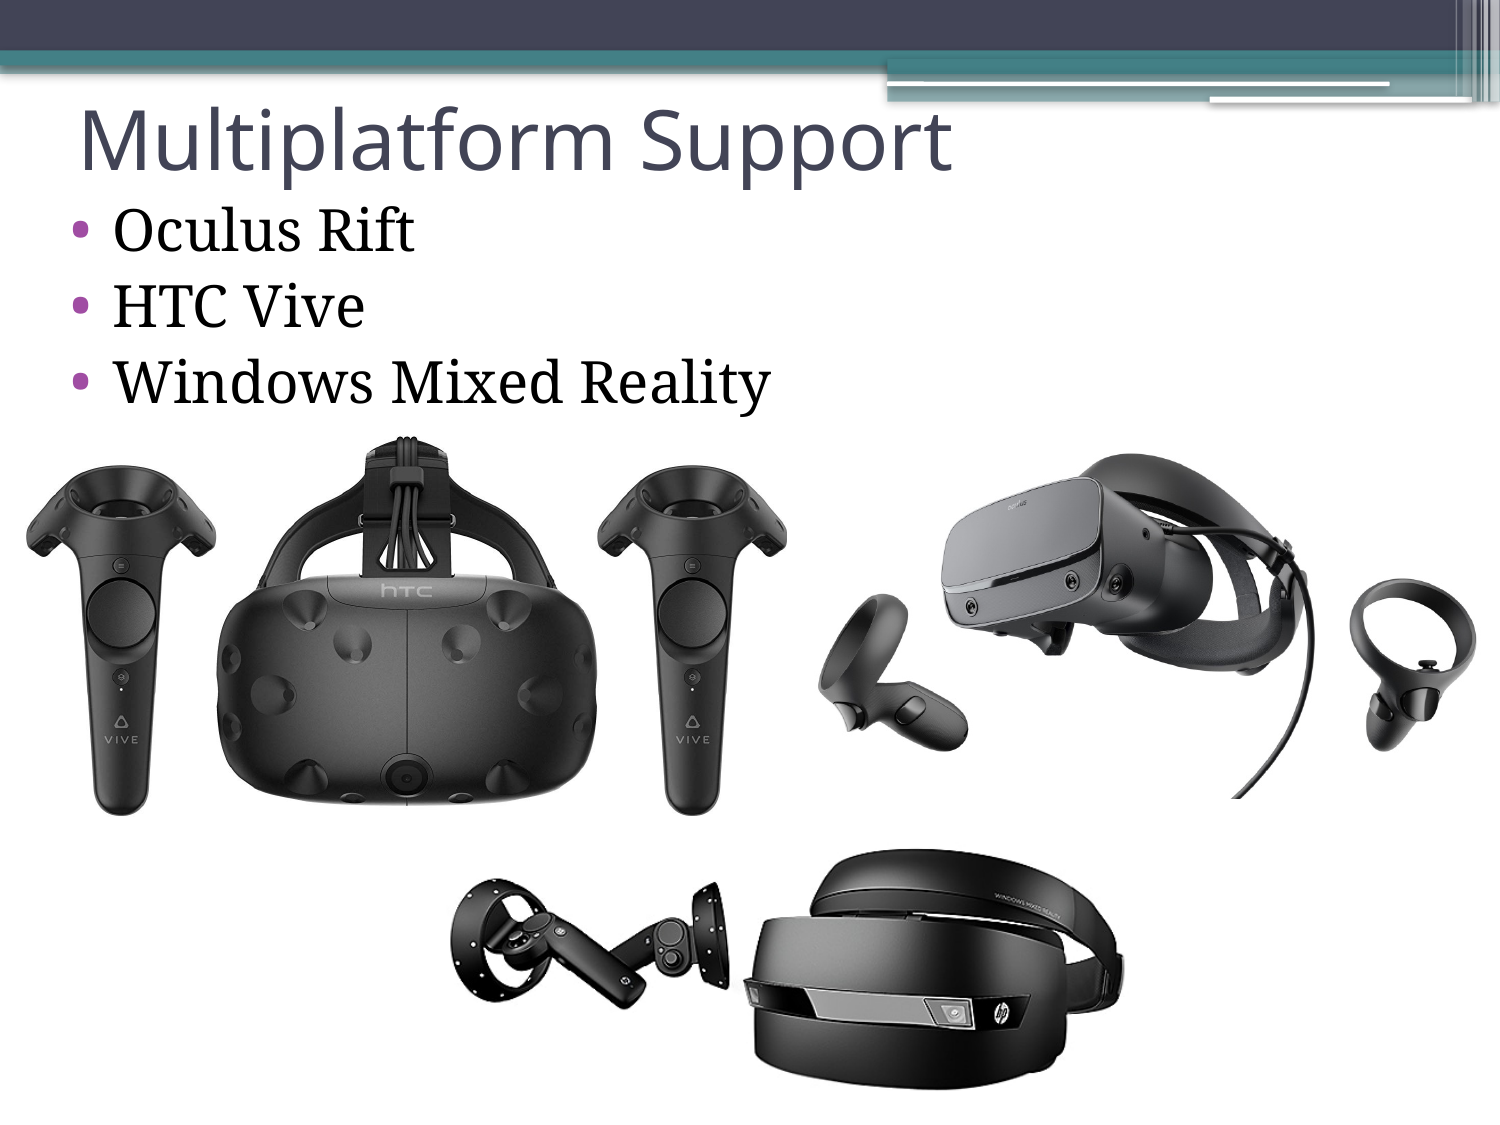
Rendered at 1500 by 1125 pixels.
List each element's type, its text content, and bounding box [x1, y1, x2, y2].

picture [25, 397, 1500, 1123]
text_box Oculus Rift HTC Vive Windows Mixed Reality [37, 185, 1413, 432]
title Multiplatform Support [62, 99, 1413, 185]
